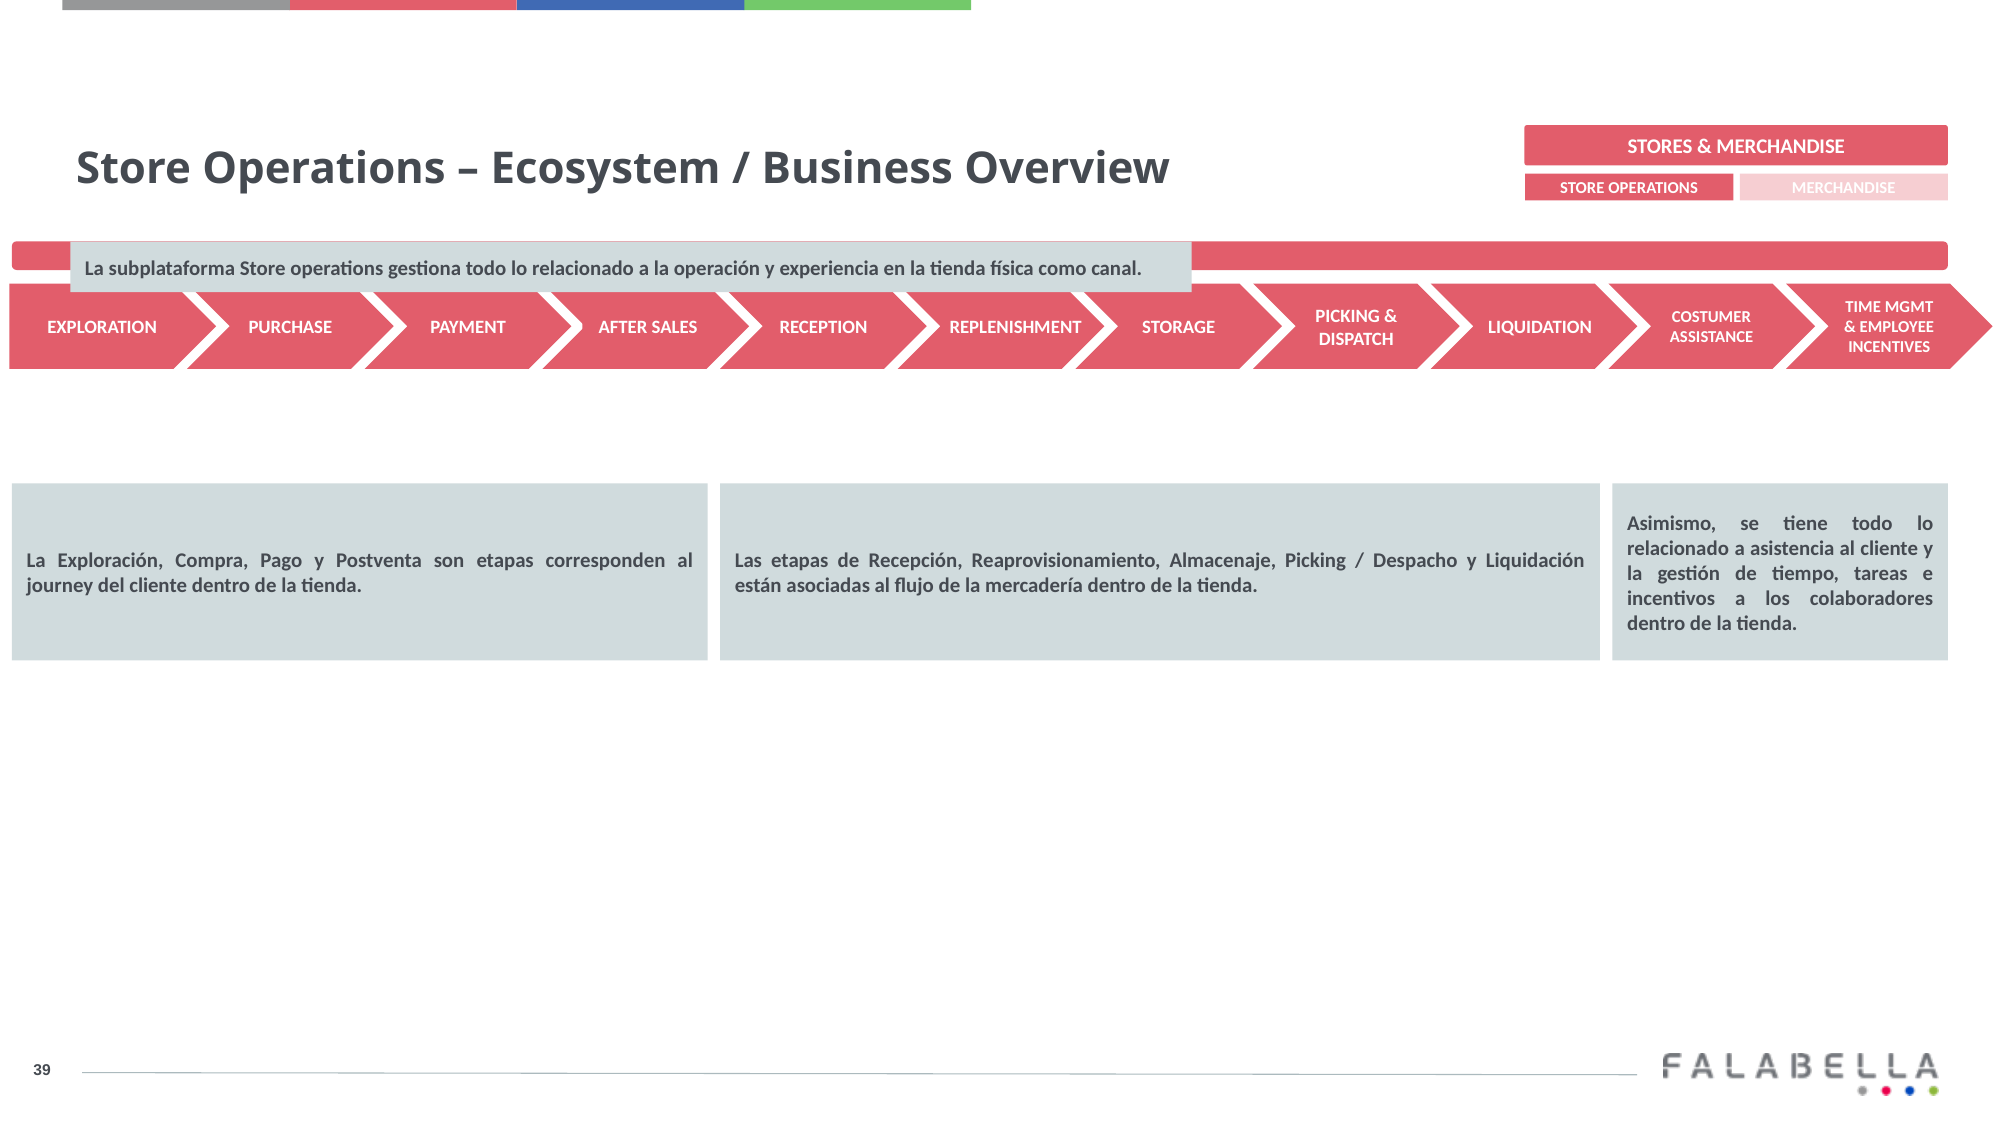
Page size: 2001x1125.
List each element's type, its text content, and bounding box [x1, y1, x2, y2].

text_box STORE OPERATIONS [1525, 173, 1734, 201]
picture [1663, 1053, 1939, 1096]
text_box [907, 293, 1086, 320]
text_box Asimismo, se tiene todo lo relacionado a asistencia al cliente y la gestión de tiempo, tareas e incentivos a los colaboradores dentro de la tienda. [1612, 483, 1948, 661]
text_box REPLENISHMENT [934, 307, 1097, 345]
text_box EXPLORATION [9, 283, 217, 369]
text_box TIME MGMT & EMPLOYEE INCENTIVES [1786, 283, 1993, 369]
text_box [542, 293, 750, 369]
list Store Operations – Ecosystem / Business Overview [61, 91, 1940, 241]
text_box RECEPTION [720, 293, 927, 369]
text_box STORE OPERATIONS [11, 241, 70, 271]
text_box La Exploración, Compra, Pago y Postventa son etapas corresponden al journey del cliente dentro de la tienda. [11, 483, 708, 661]
text_box Las etapas de Recepción, Reaprovisionamiento, Almacenaje, Picking / Despacho y Liquidación están asociadas al flujo de la mercadería dentro de la tienda. [720, 483, 1600, 661]
text_box COSTUMER ASSISTANCE [1608, 283, 1816, 369]
text_box [1430, 283, 1638, 369]
text_box STORE OPERATIONS [1192, 241, 1948, 271]
text_box MERCHANDISE [1739, 173, 1948, 201]
text_box PURCHASE [187, 293, 394, 369]
text_box [1097, 318, 1105, 334]
text_box [897, 332, 1086, 369]
text_box LIQUIDATION [1473, 307, 1607, 345]
text_box PAYMENT [364, 293, 572, 369]
text_box La subplataforma Store operations gestiona todo lo relacionado a la operación y experiencia en la tienda física como canal. [70, 241, 1192, 293]
text_box AFTER SALES [582, 307, 714, 346]
text_box STORAGE [1075, 283, 1283, 369]
text_box STORES & MERCHANDISE [1524, 125, 1948, 166]
text_box PICKING & DISPATCH [1253, 283, 1460, 369]
